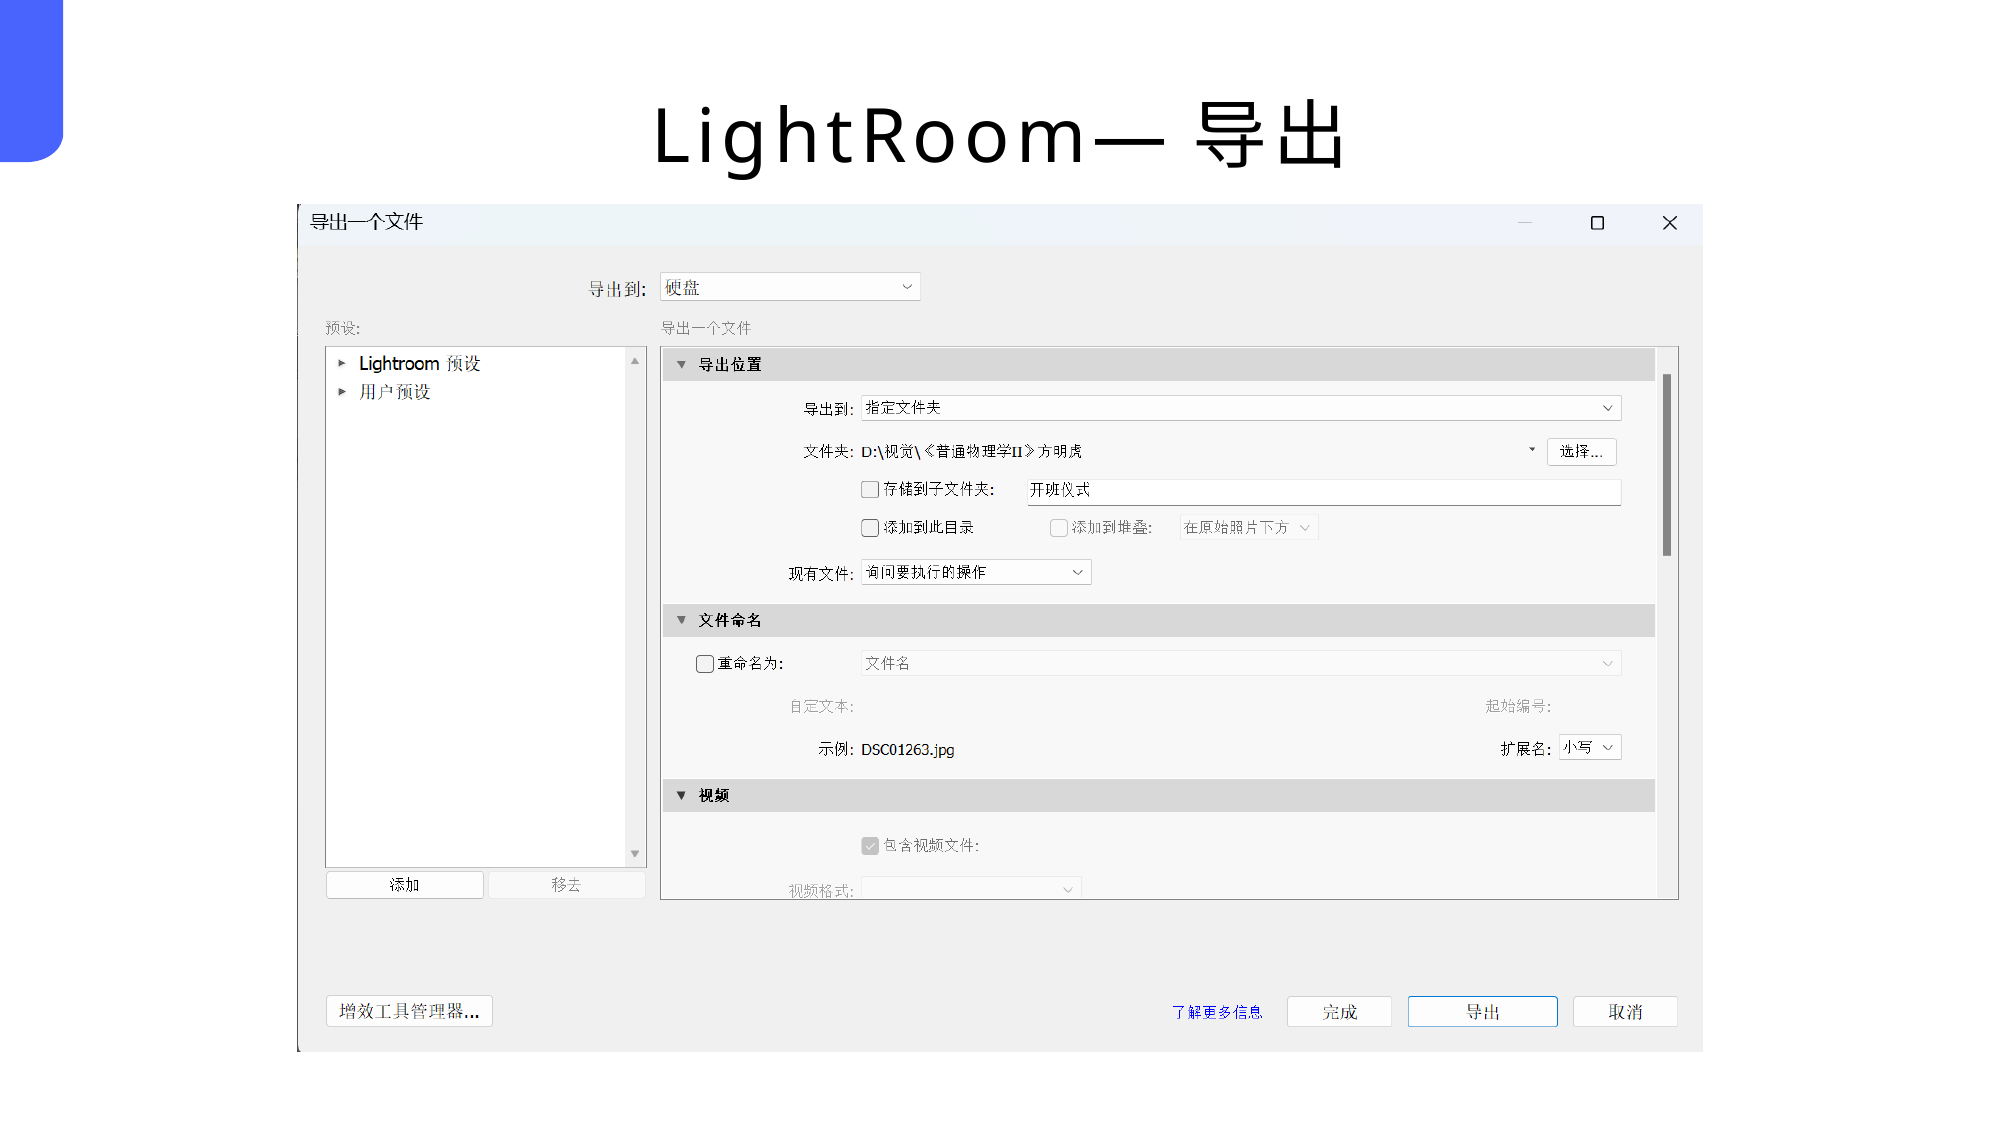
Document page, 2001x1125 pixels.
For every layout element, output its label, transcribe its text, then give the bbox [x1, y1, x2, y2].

title LightRoom—导出 [114, 59, 1886, 178]
picture [297, 204, 1703, 1052]
